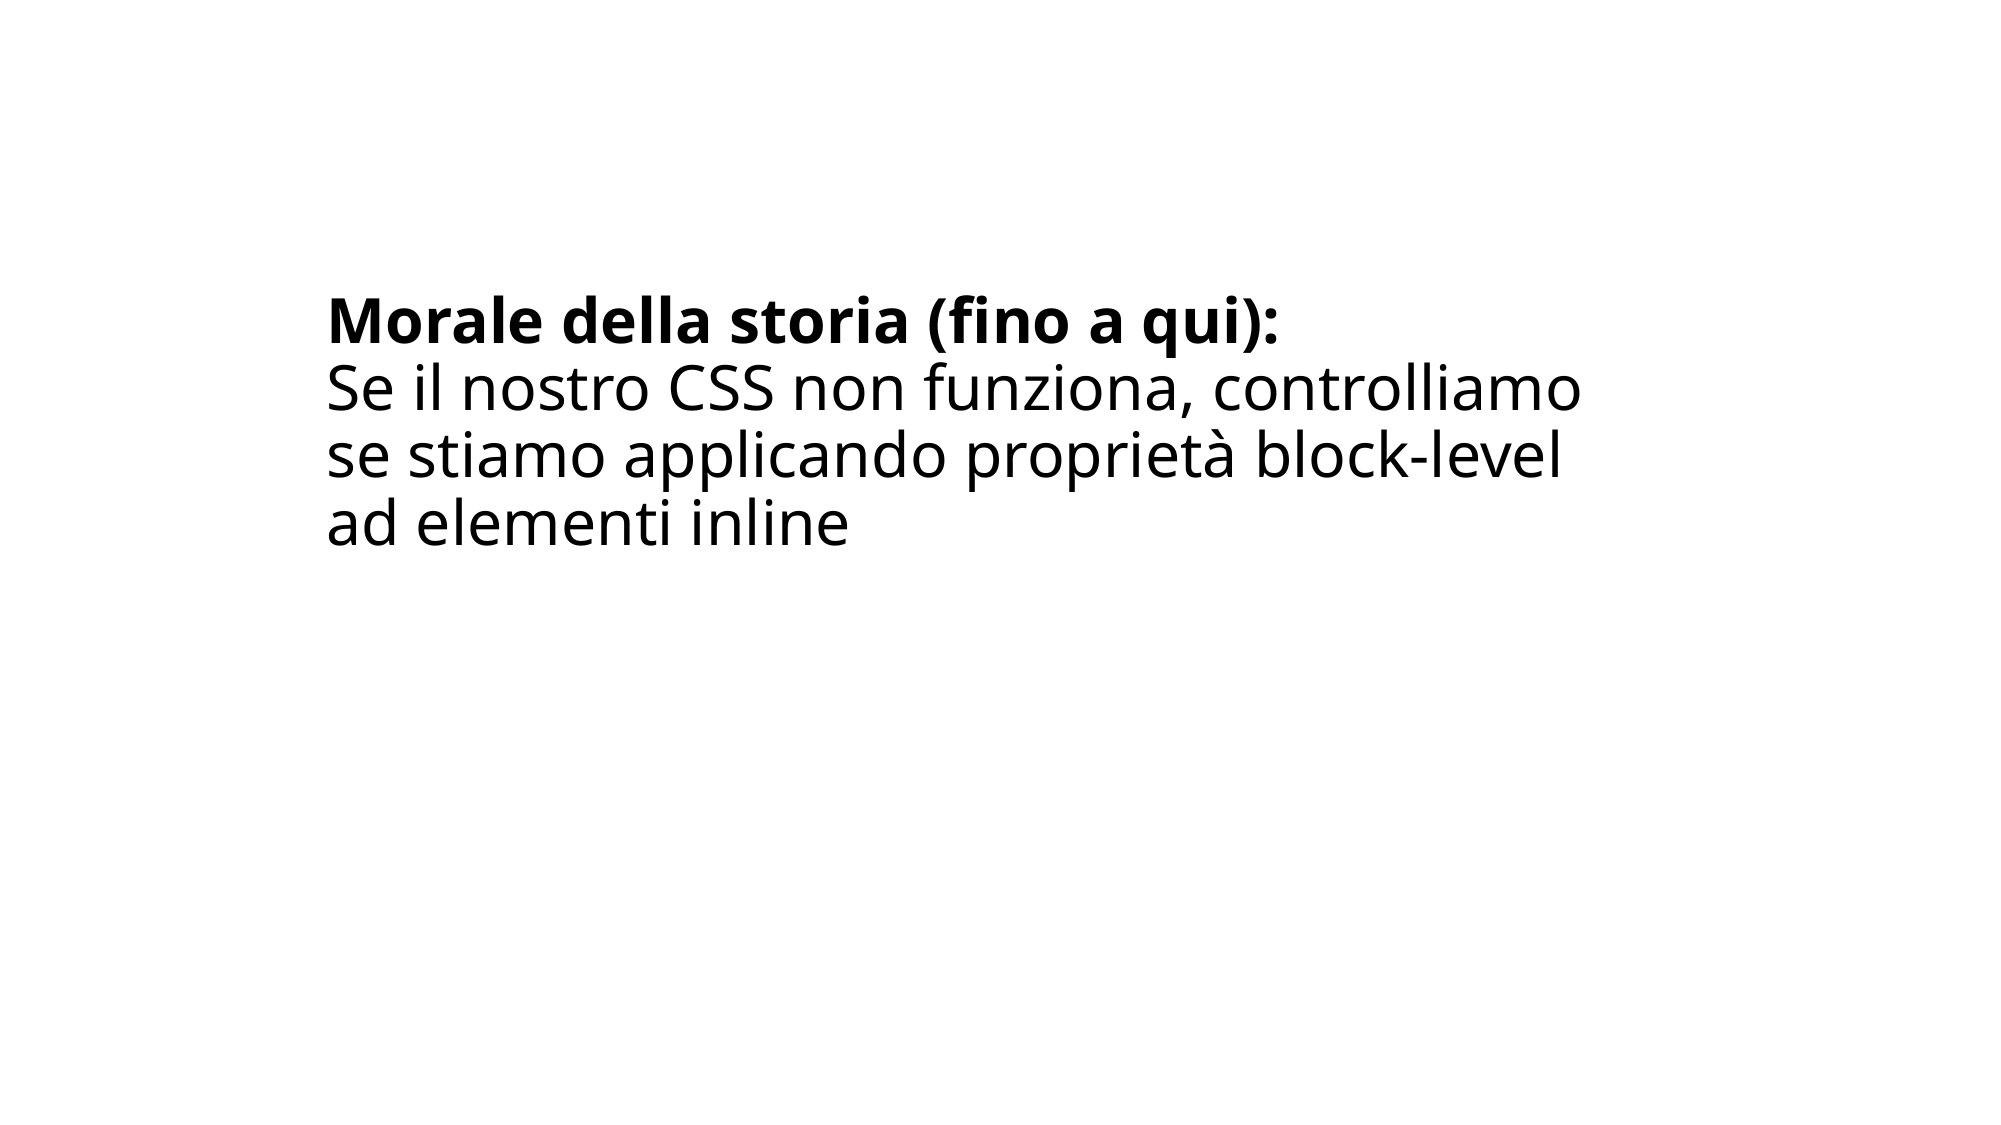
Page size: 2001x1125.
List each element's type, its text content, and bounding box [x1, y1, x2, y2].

list Morale della storia (fino a qui): Se il nostro CSS non funziona, controlliamo se stiamo applicando proprietà block-level ad elementi inline [311, 274, 1662, 1025]
